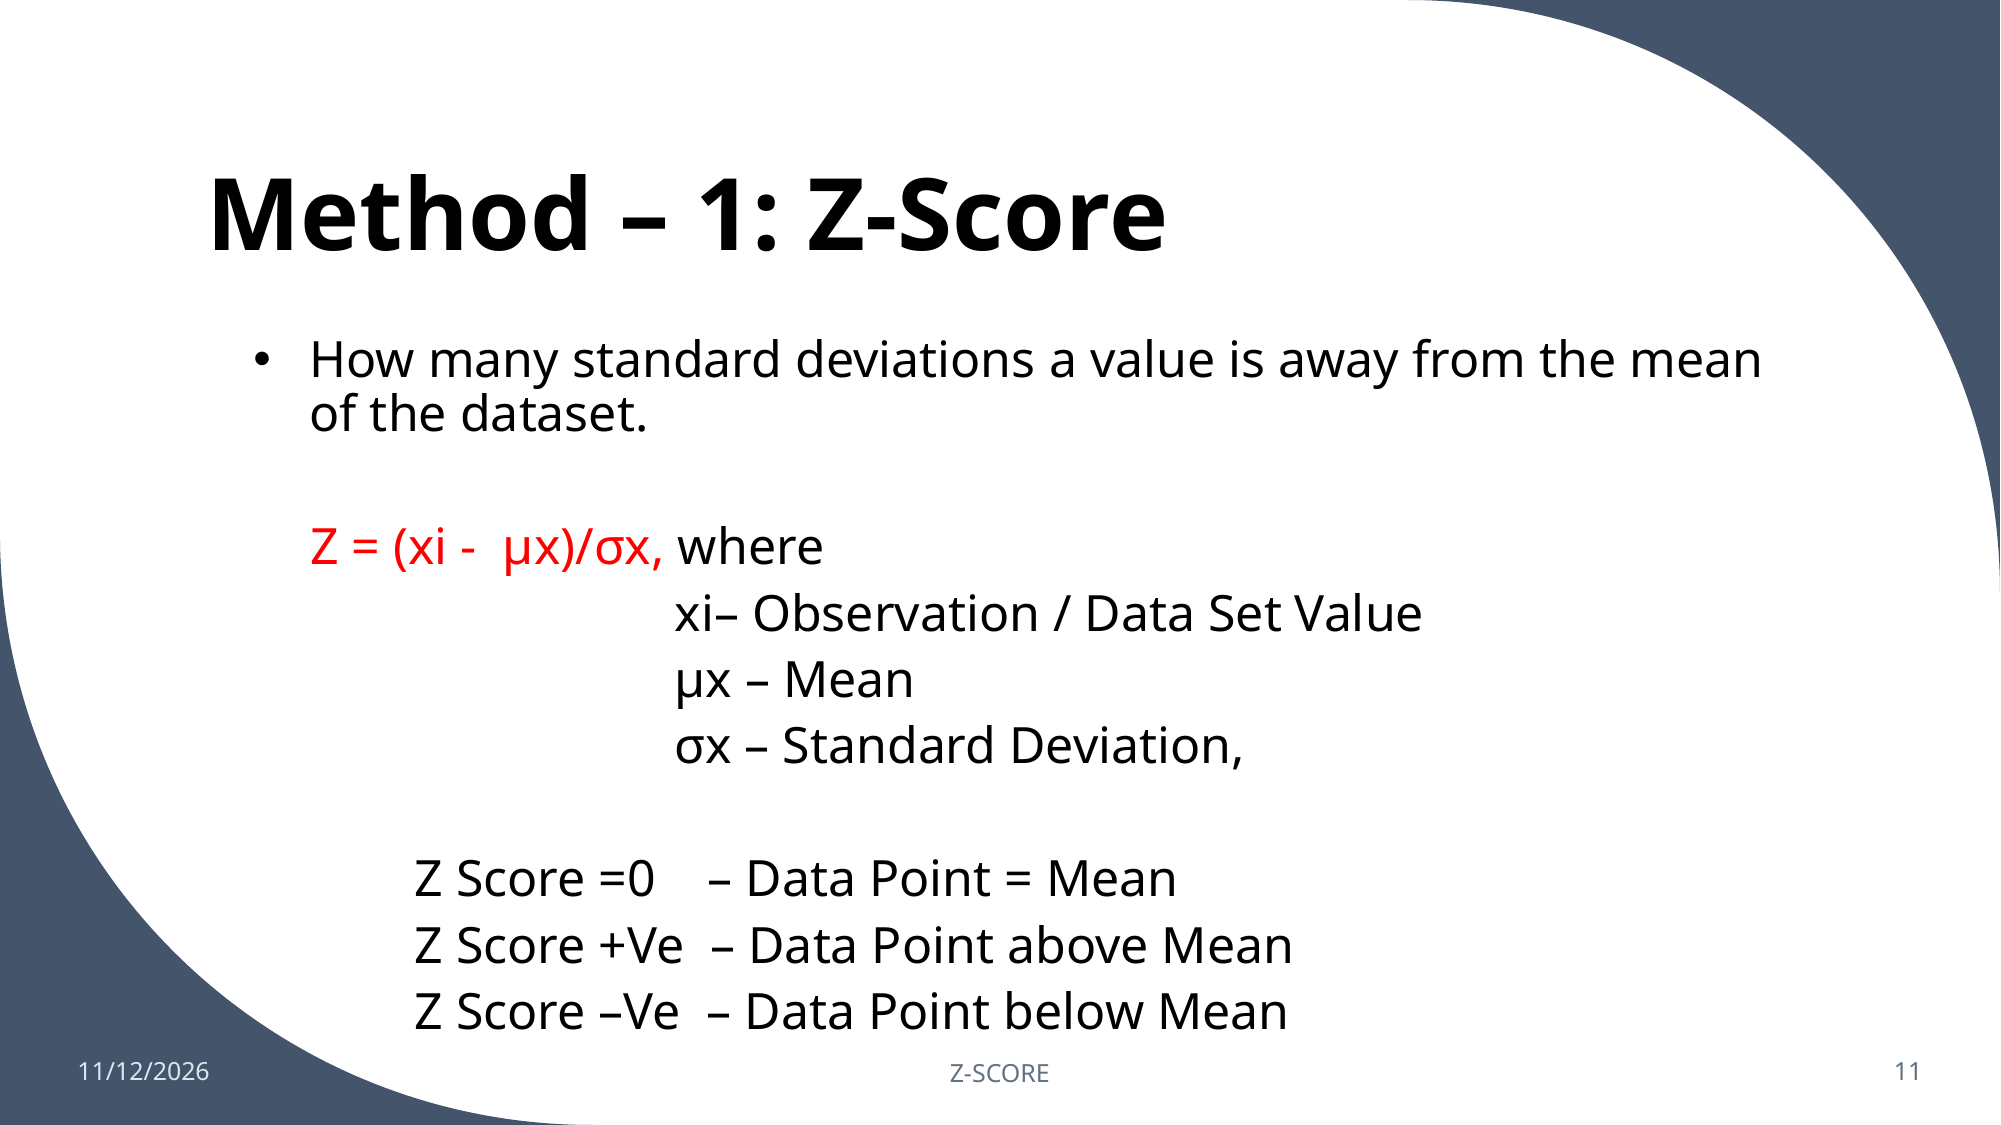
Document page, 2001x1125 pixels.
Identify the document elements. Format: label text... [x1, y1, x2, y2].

slide_number 11 [1665, 1042, 1938, 1103]
title Method – 1: Z-Score [191, 62, 1796, 280]
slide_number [62, 1042, 342, 1103]
footer Z-SCORE [662, 1042, 1338, 1103]
text_box How many standard deviations a value is away from the mean of the dataset. Z = (xi - μx)/σx, where xi– Observation / Data Set Value μx – Mean σx – Standard Deviation, Z Score =0 – Data Point = Mean Z Score +Ve – Data Point above Mean Z Score –Ve – Data Point below Mean [191, 326, 1798, 1055]
